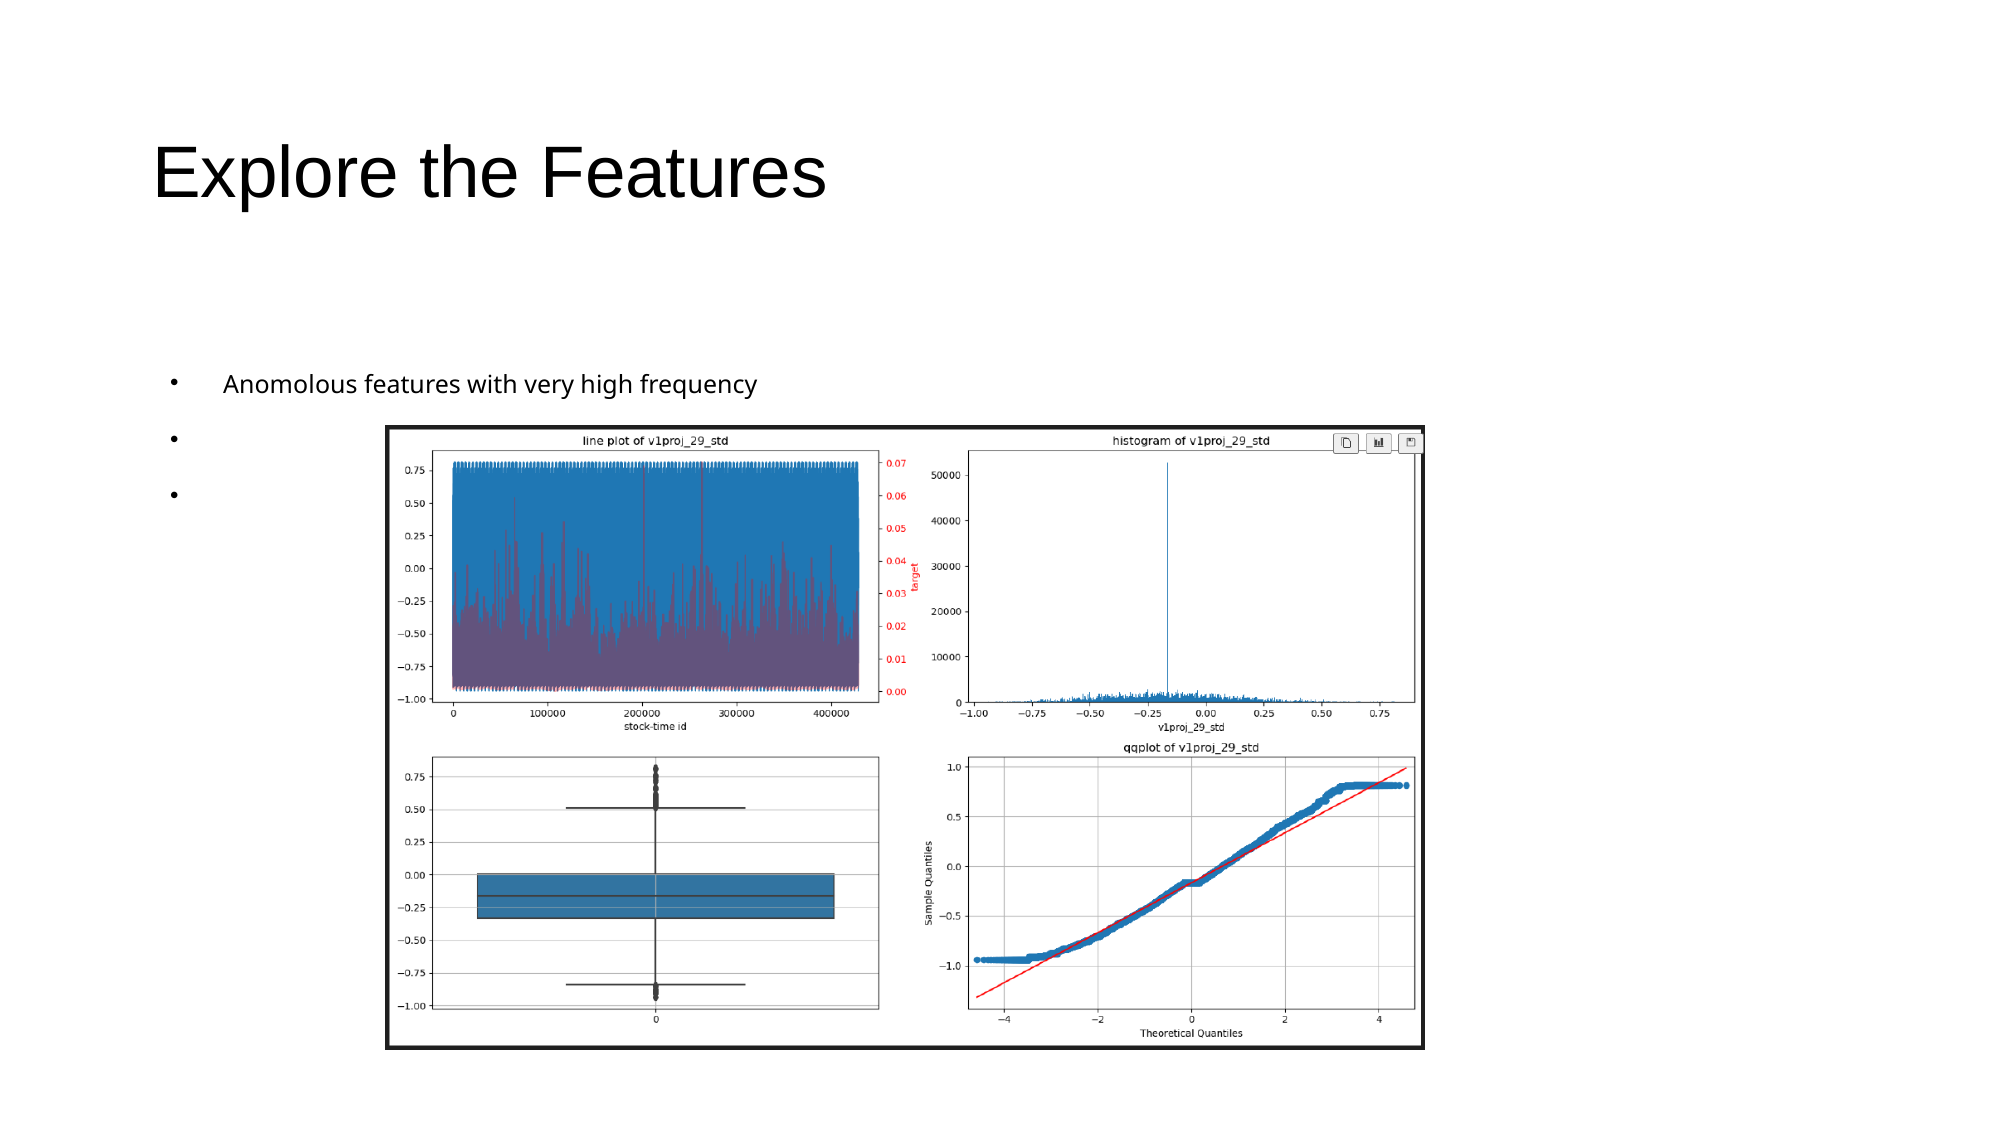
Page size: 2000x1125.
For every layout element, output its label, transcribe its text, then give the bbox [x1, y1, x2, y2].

picture [385, 424, 1425, 1050]
title Explore the Features [137, 59, 1862, 277]
list Anomolous features with very high frequency [137, 305, 1862, 1019]
